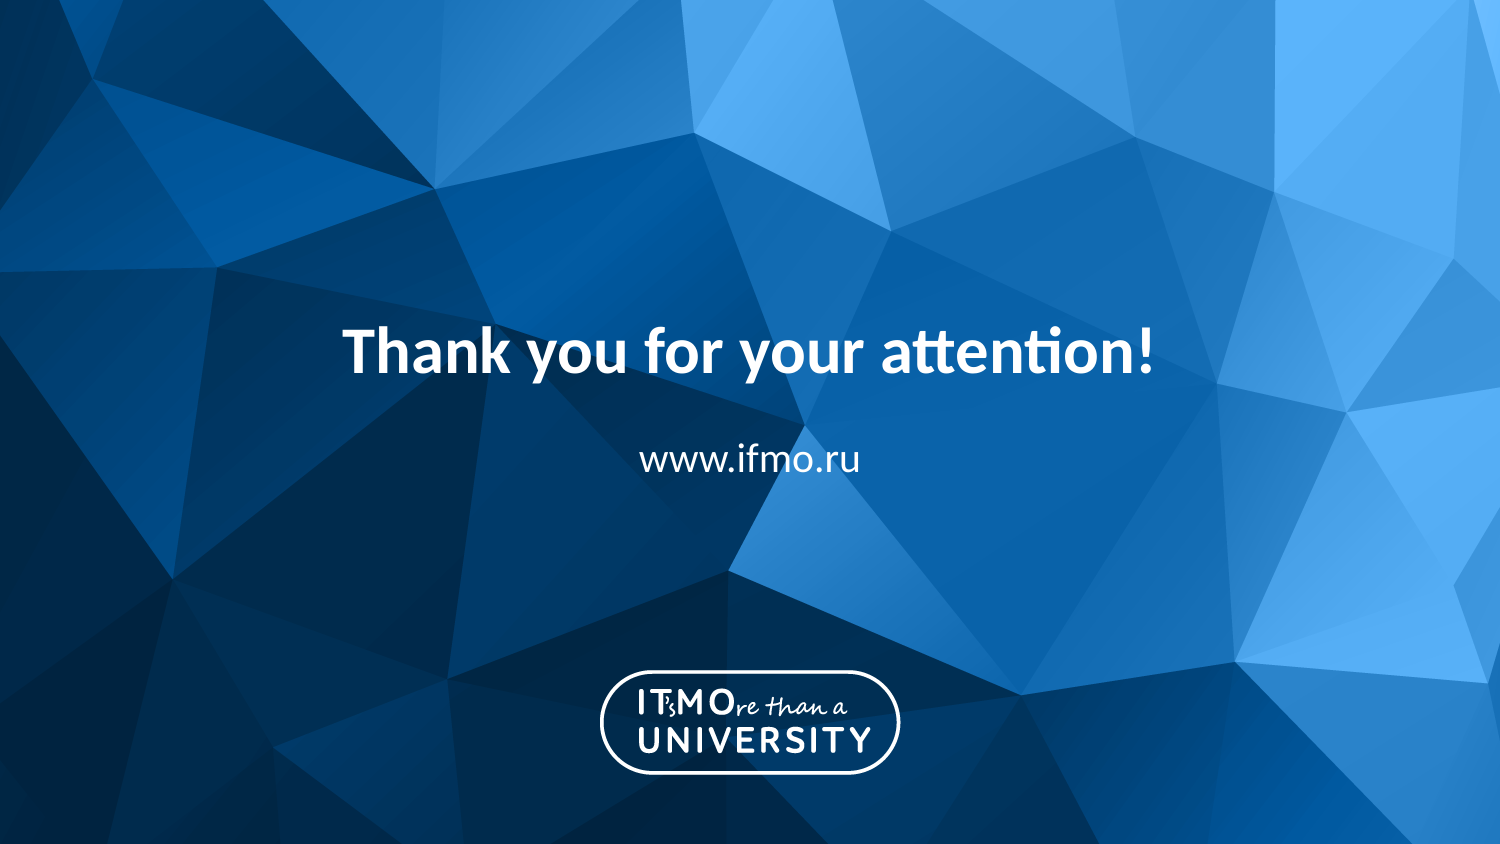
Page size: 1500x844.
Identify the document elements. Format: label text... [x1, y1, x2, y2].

list www.ifmo.ru [75, 423, 1425, 521]
picture [0, 0, 1500, 844]
title Thank you for your attention! [75, 295, 1425, 398]
